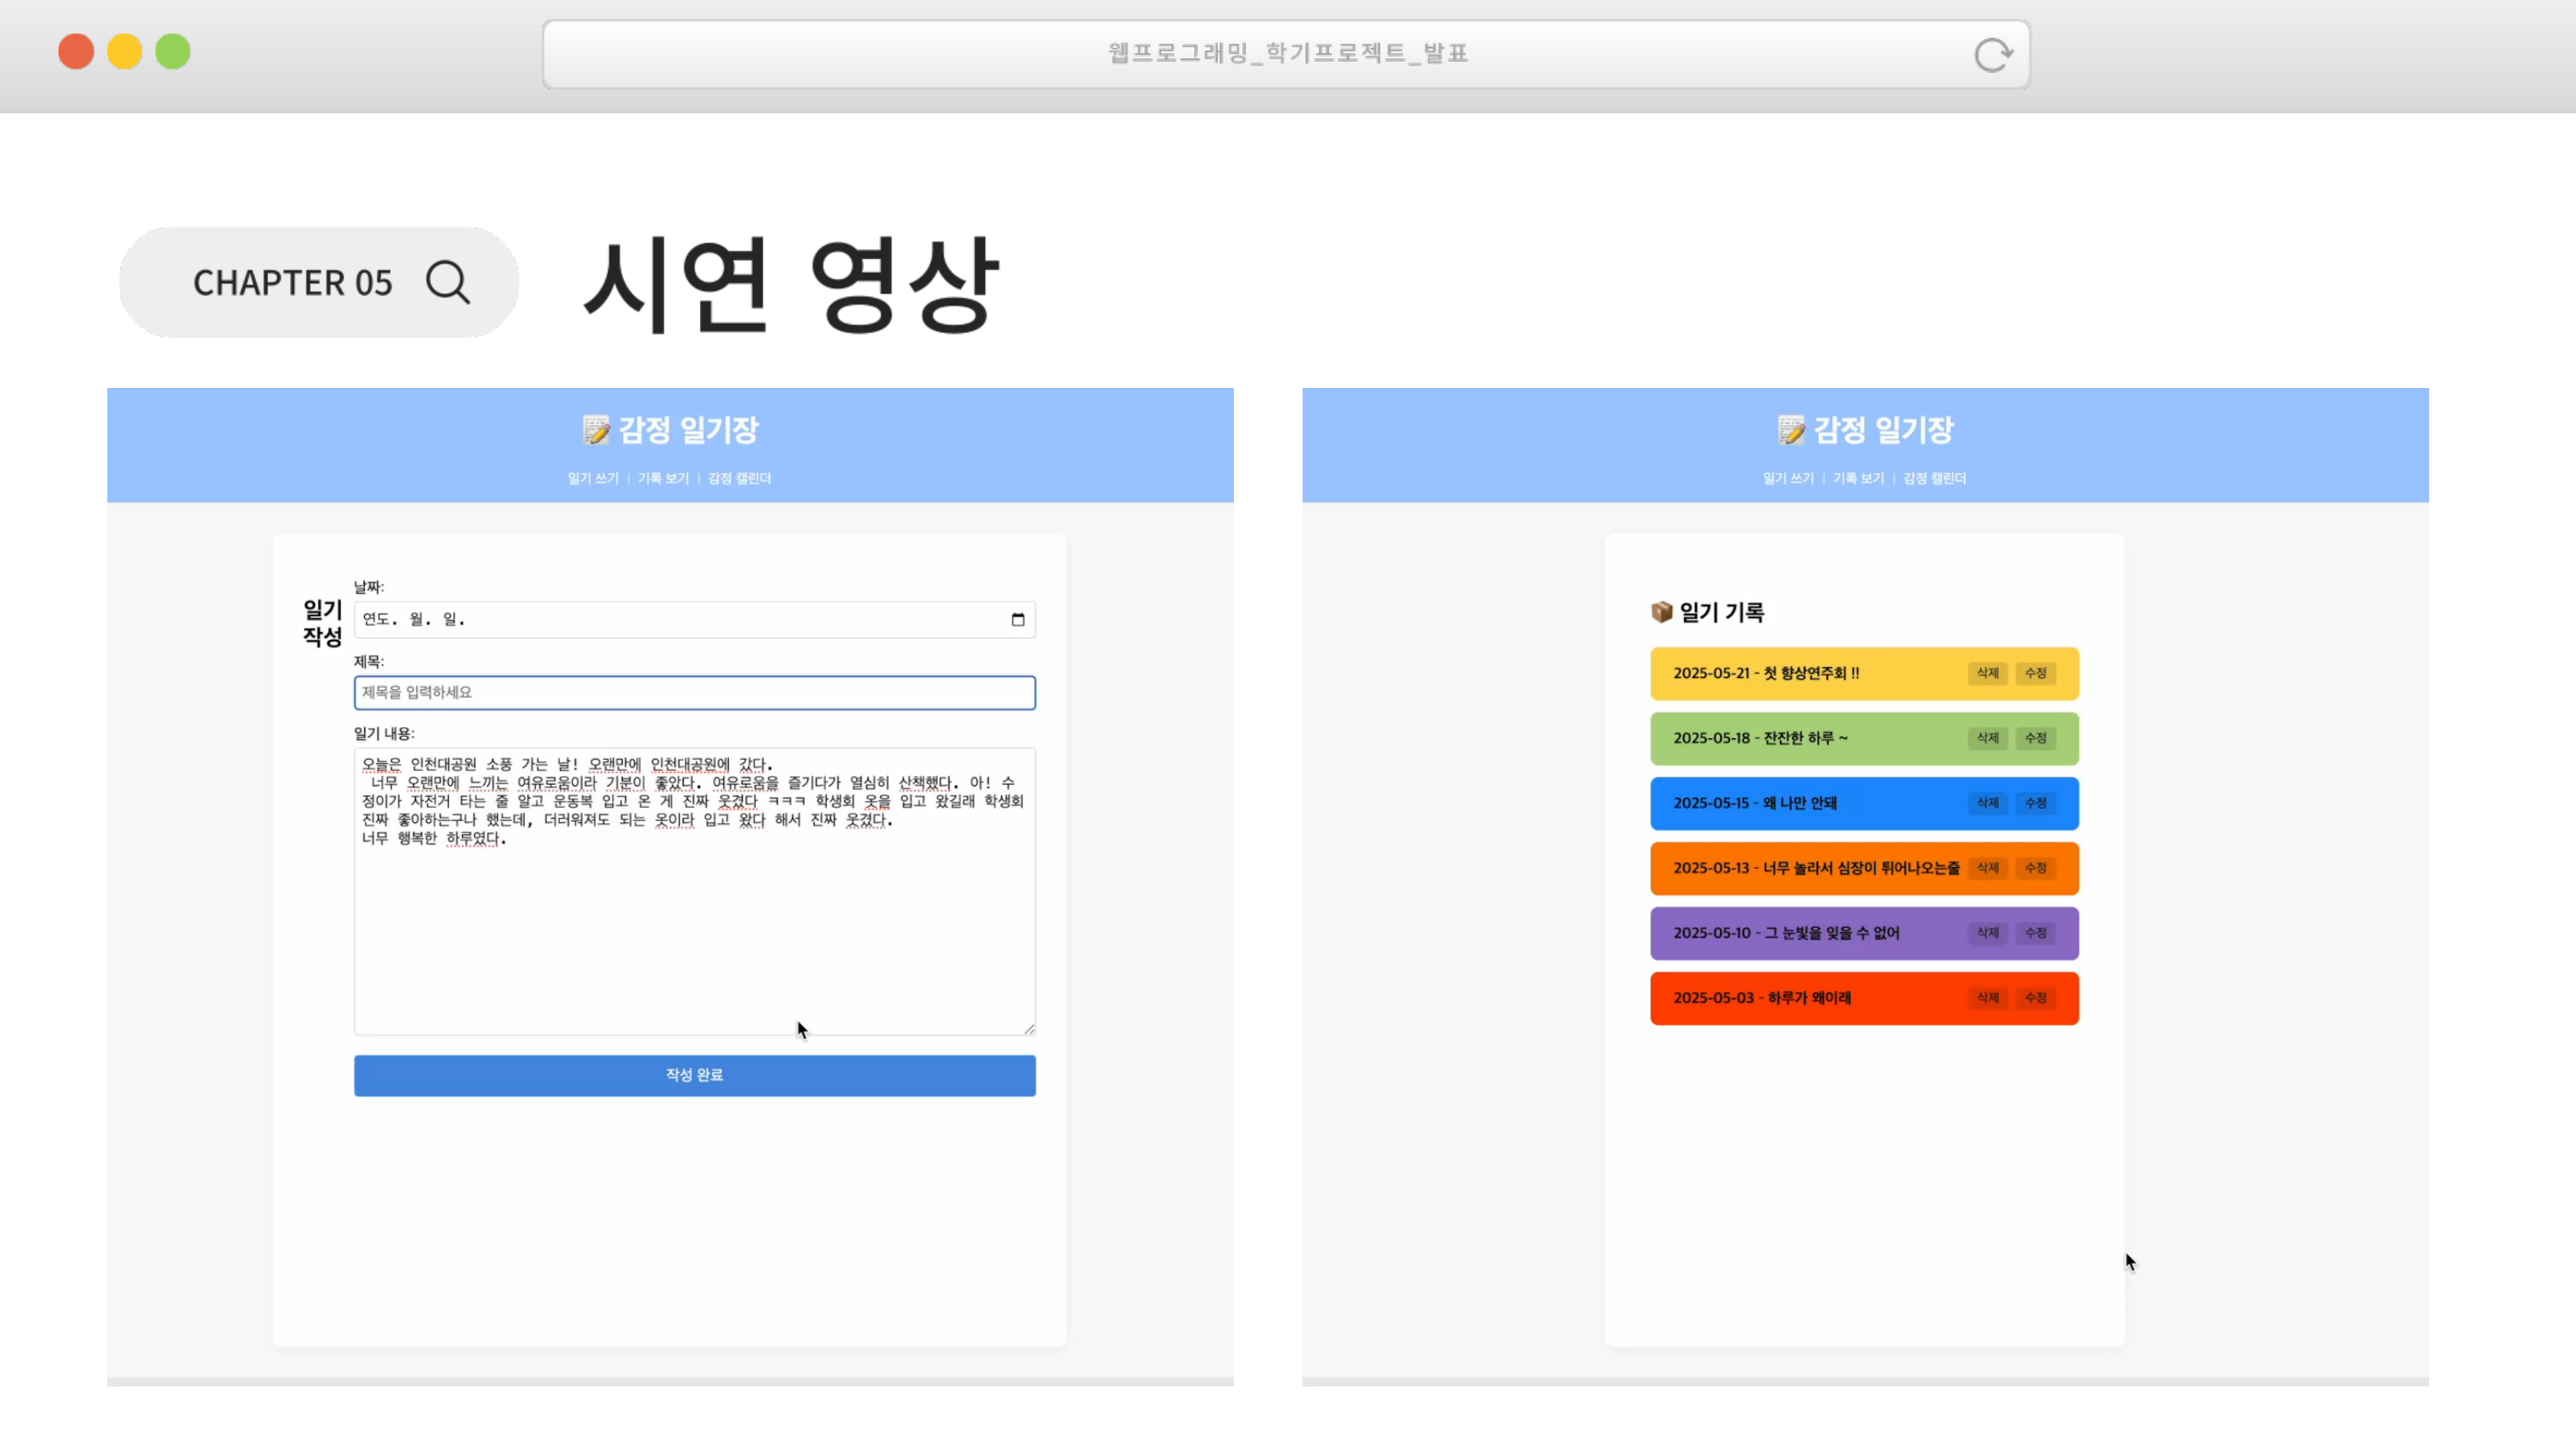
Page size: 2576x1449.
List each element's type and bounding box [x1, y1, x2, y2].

text_box [1302, 387, 2430, 1387]
picture [0, 0, 2576, 113]
picture [119, 173, 1101, 387]
text_box [106, 387, 1235, 1387]
